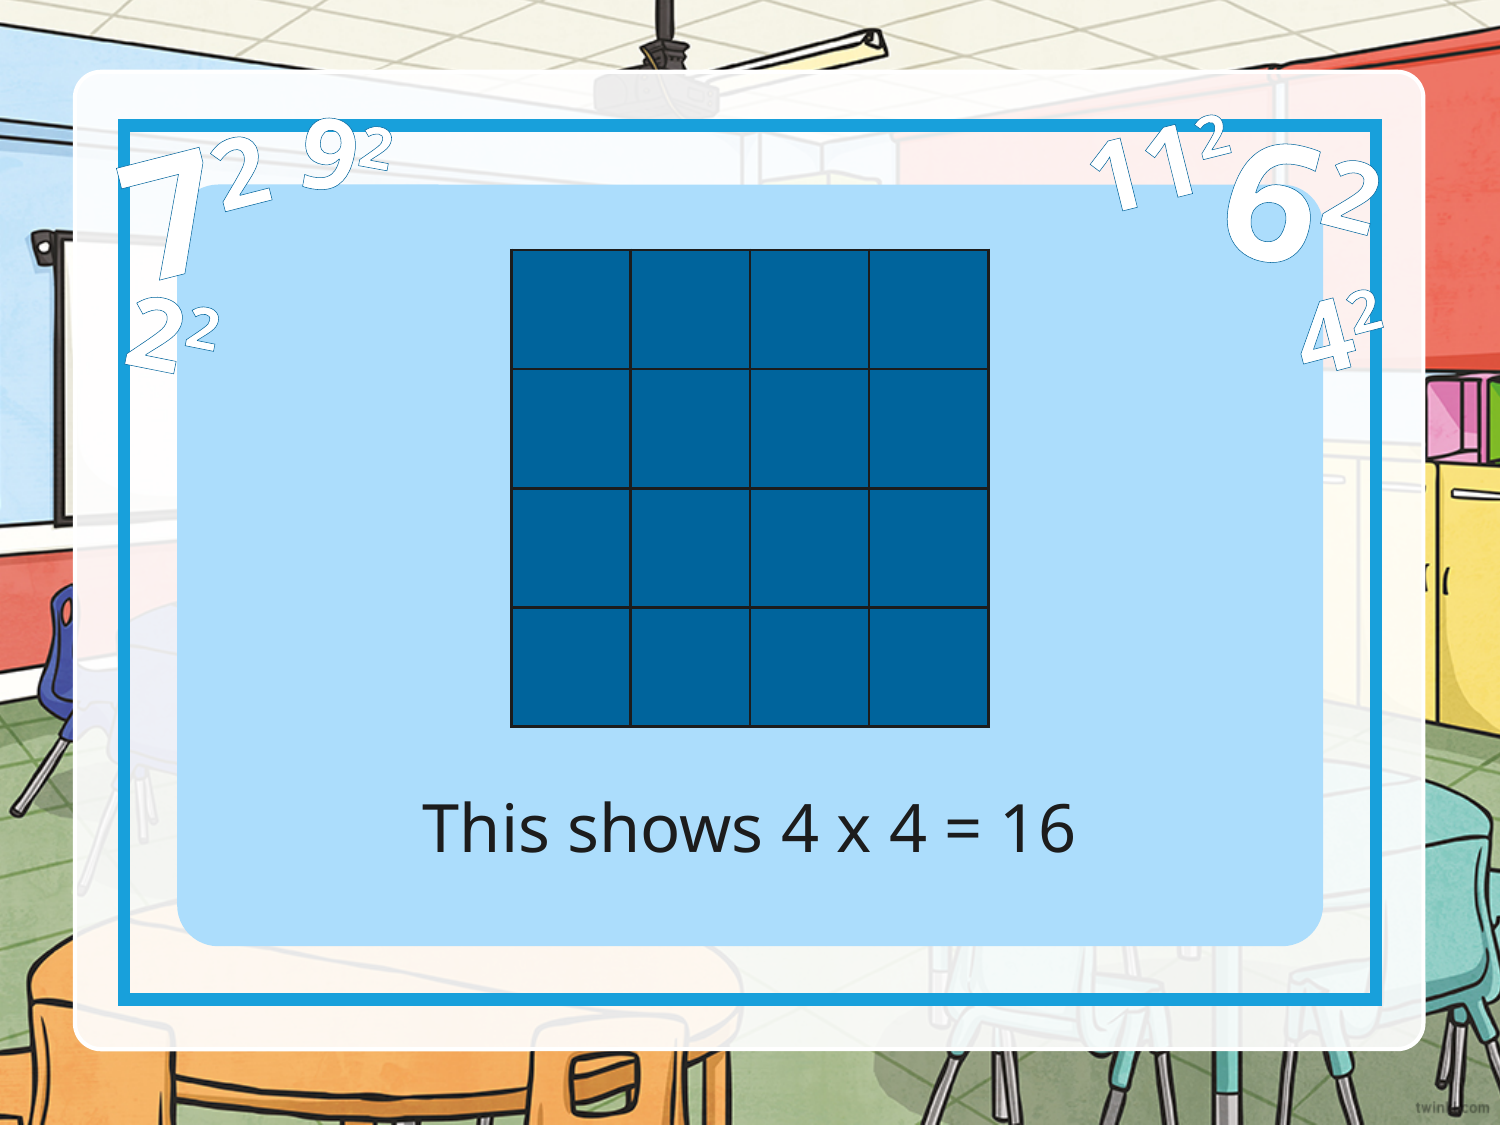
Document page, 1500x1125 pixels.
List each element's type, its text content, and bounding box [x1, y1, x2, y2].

table_cell [870, 402, 987, 487]
table_cell [513, 609, 629, 725]
table_cell [751, 402, 868, 487]
picture [0, 0, 1500, 1125]
table_cell [870, 609, 987, 725]
text_box [123, 402, 1377, 1000]
table_cell [632, 609, 749, 725]
table_cell [751, 490, 868, 606]
text_box [176, 402, 1325, 948]
table_cell [513, 402, 629, 487]
table_cell [513, 490, 629, 606]
text_box This shows 4 x 4 = 16 [277, 777, 1223, 873]
table_cell [632, 490, 749, 606]
table_cell [870, 490, 987, 606]
table_cell [632, 402, 749, 487]
table_cell [751, 609, 868, 725]
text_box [111, 85, 1402, 402]
